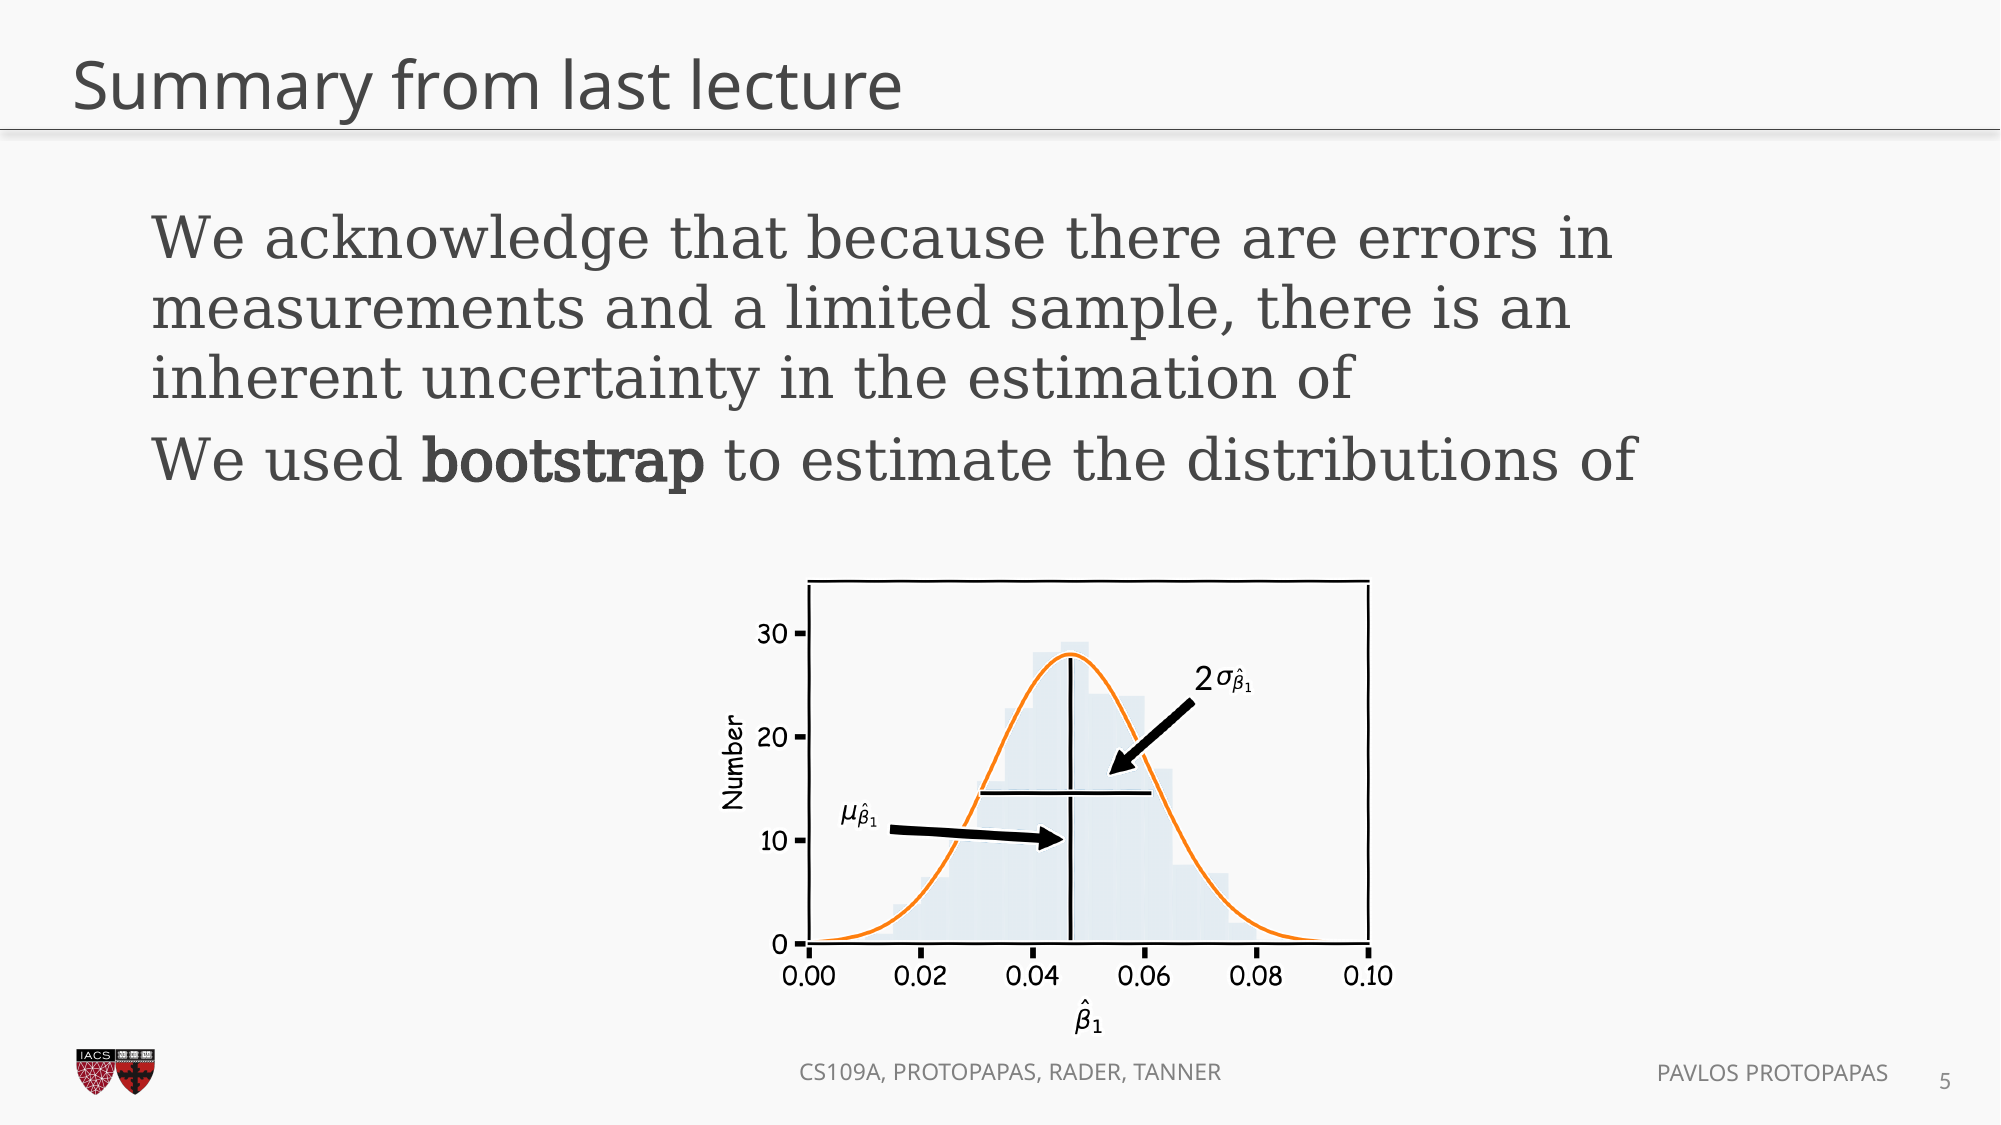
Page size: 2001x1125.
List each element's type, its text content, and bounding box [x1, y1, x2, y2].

slide_number 5 [1500, 1050, 1967, 1110]
picture [75, 1049, 155, 1095]
picture [649, 517, 1448, 1051]
title Summary from last lecture [57, 35, 1943, 162]
